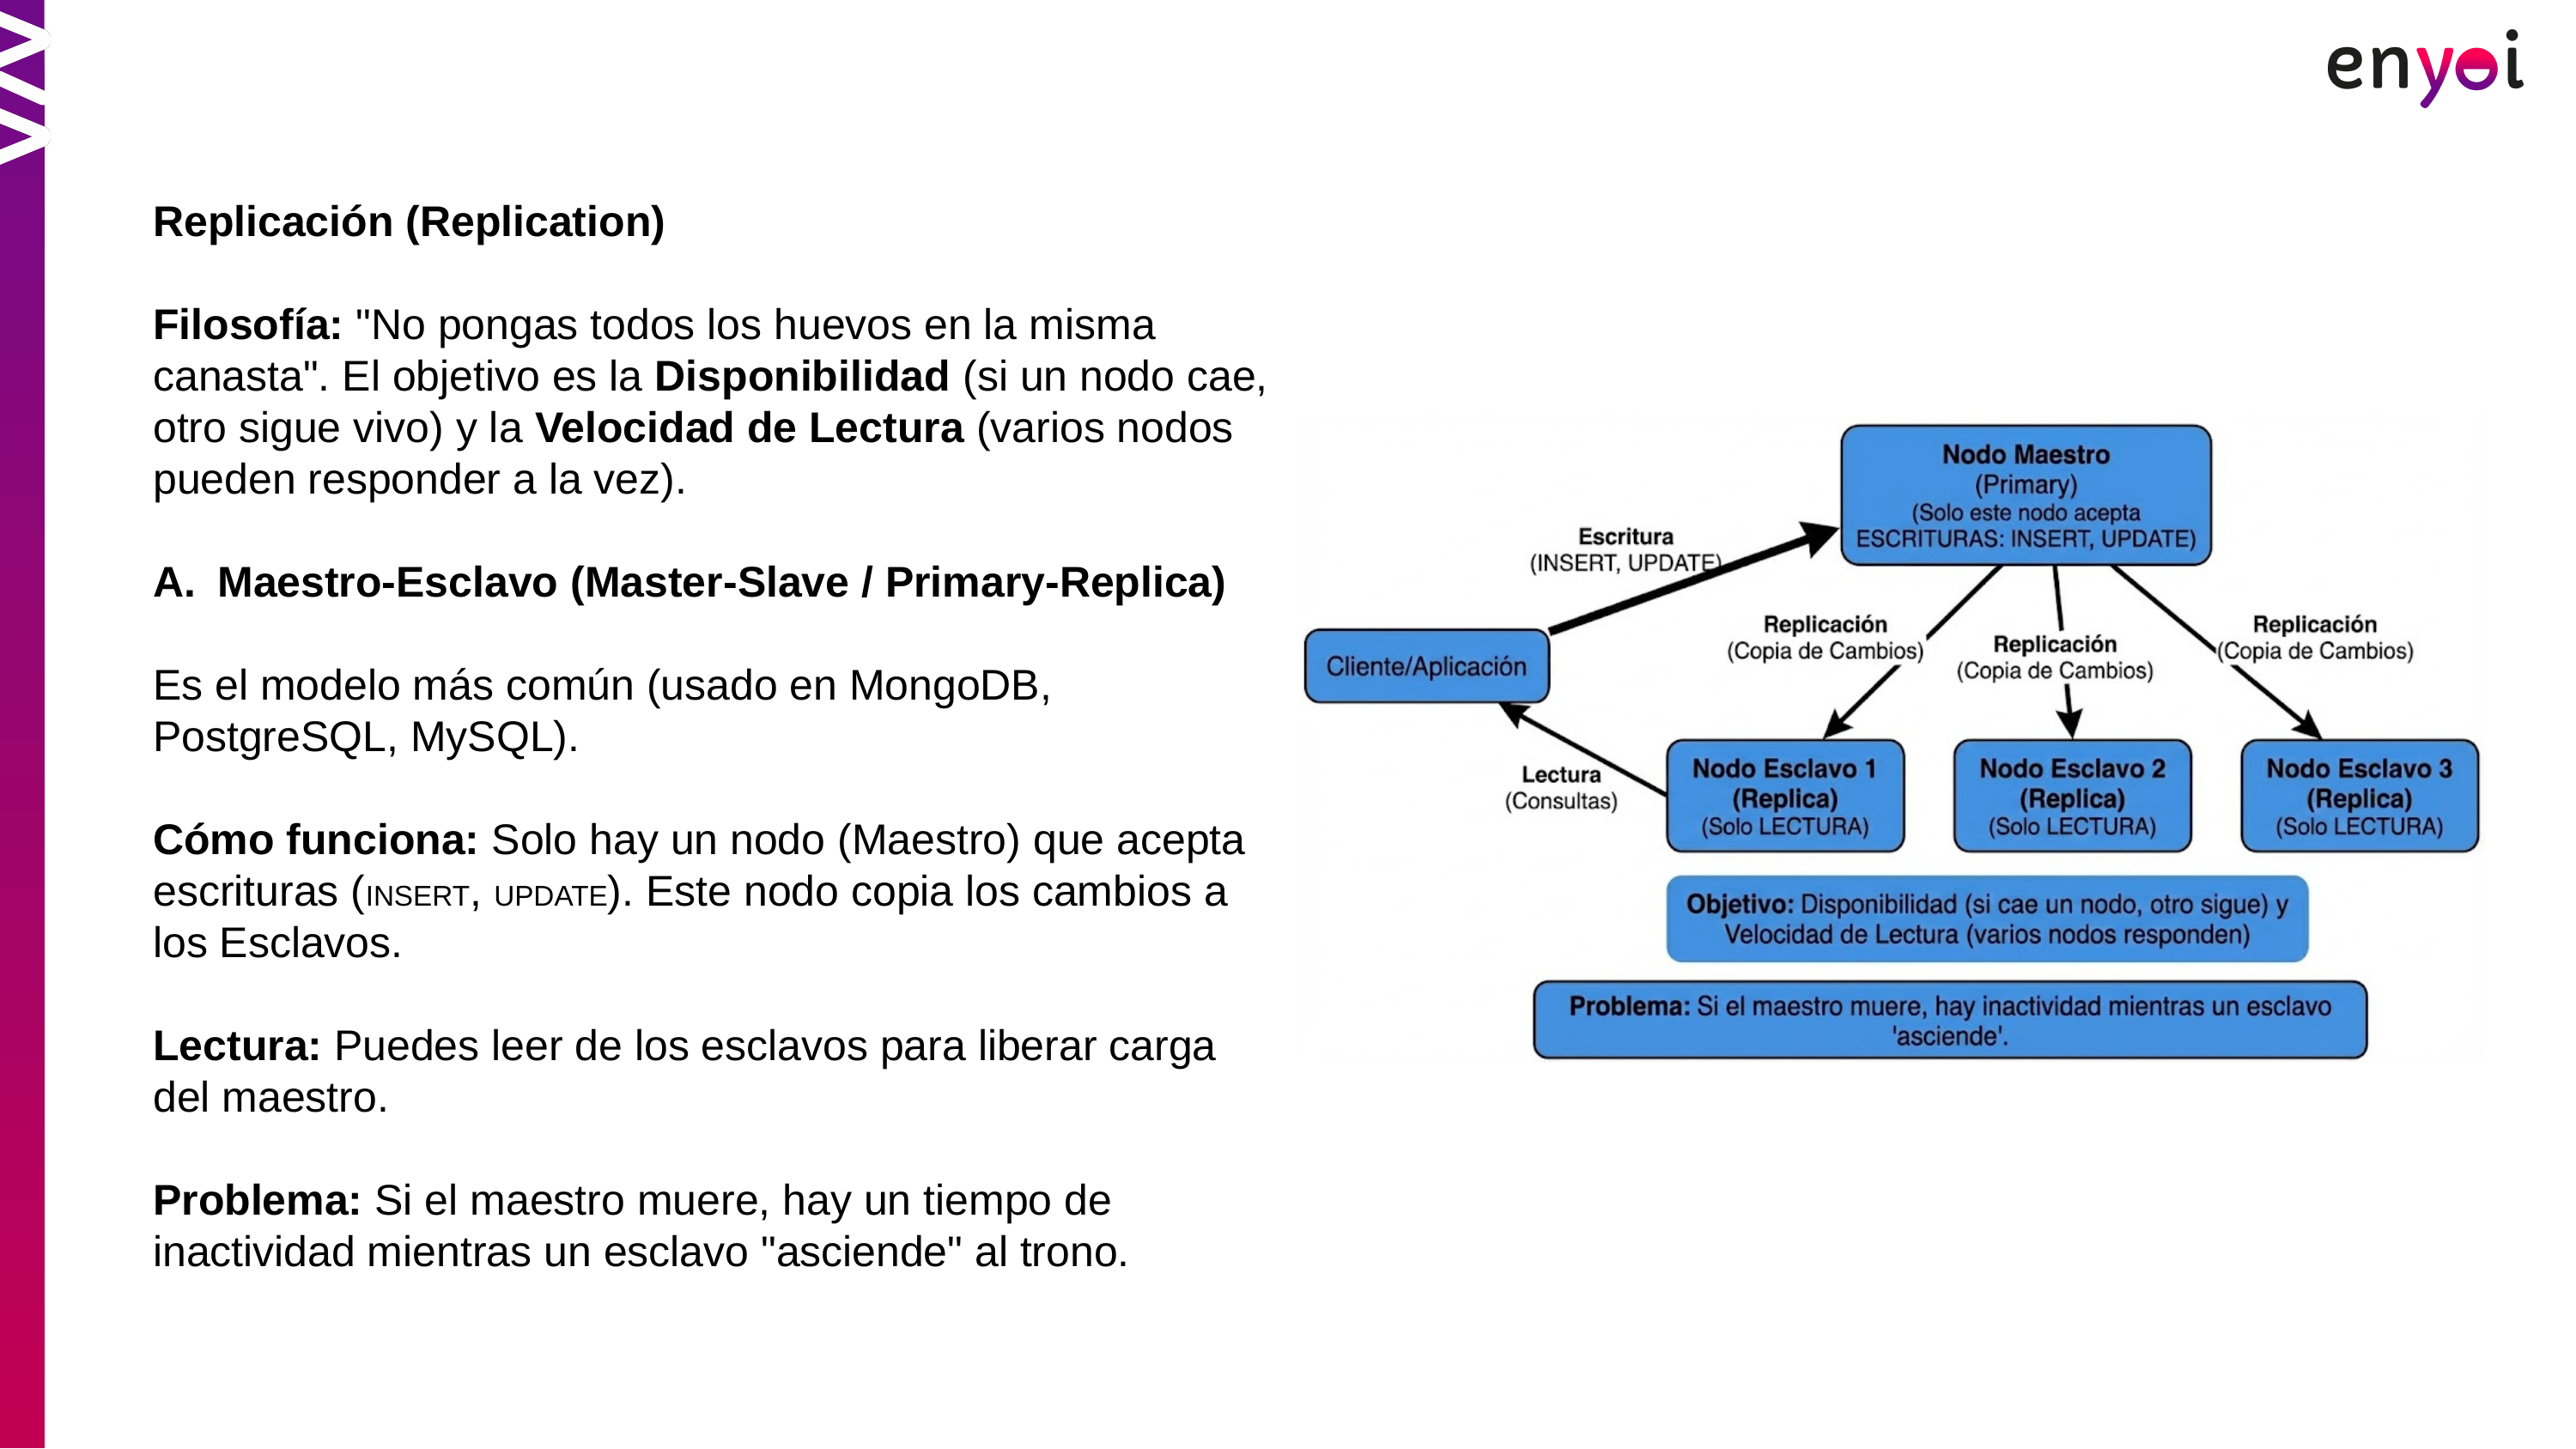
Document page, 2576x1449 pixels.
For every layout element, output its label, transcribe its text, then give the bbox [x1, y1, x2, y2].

text_box Replicación (Replication) Filosofía: "No pongas todos los huevos en la misma canasta". El objetivo es la Disponibilidad (si un nodo cae, otro sigue vivo) y la Velocidad de Lectura (varios nodos pueden responder a la vez). Maestro-Esclavo (Master-Slave / Primary-Replica) Es el modelo más común (usado en MongoDB, PostgreSQL, MySQL). Cómo funciona: Solo hay un nodo (Maestro) que acepta escrituras (INSERT, UPDATE). Este nodo copia los cambios a los Esclavos. Lectura: Puedes leer de los esclavos para liberar carga del maestro. Problema: Si el maestro muere, hay un tiempo de inactividad mientras un esclavo "asciende" al trono. [140, 187, 1288, 1282]
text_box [0, 0, 53, 1449]
text_box [2328, 29, 2524, 108]
picture [1301, 415, 2486, 1062]
